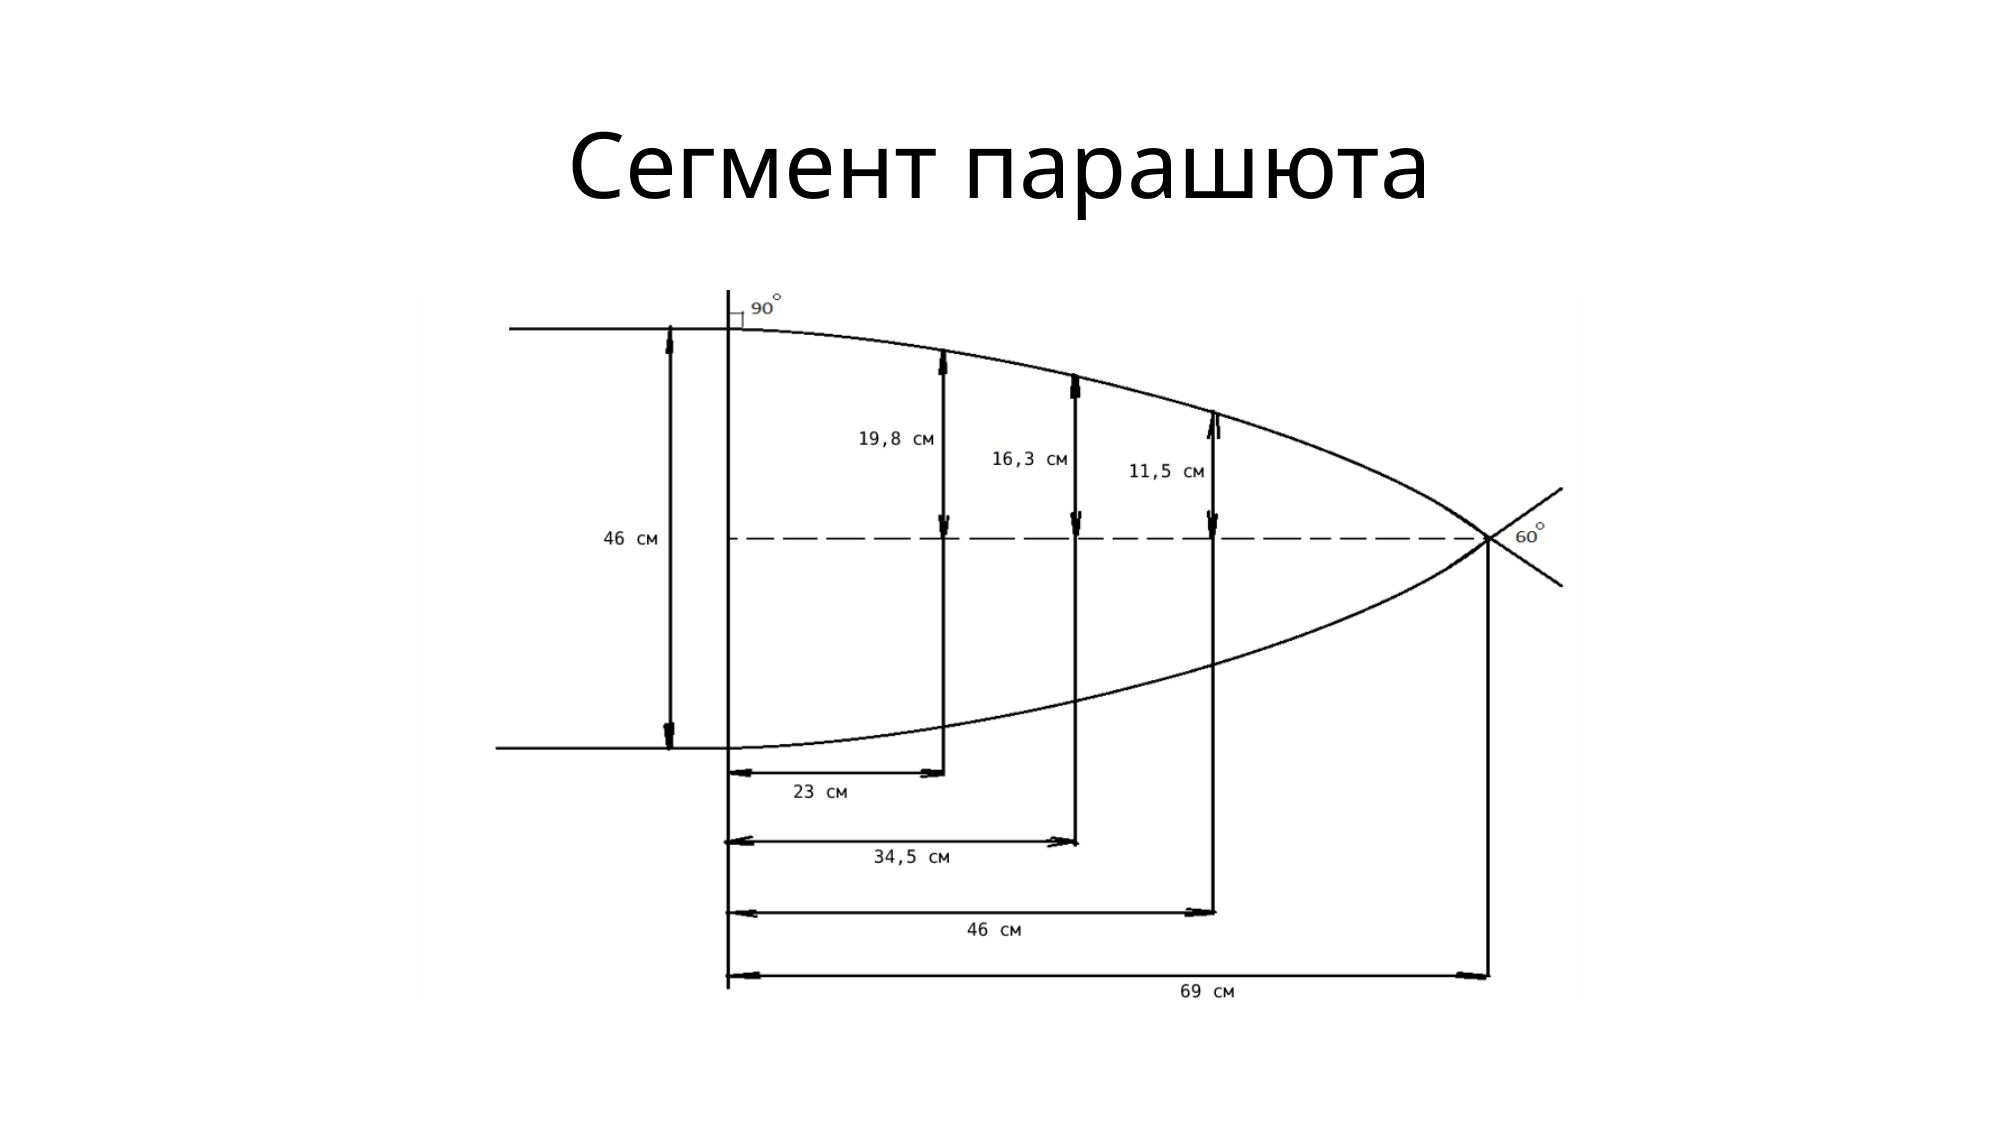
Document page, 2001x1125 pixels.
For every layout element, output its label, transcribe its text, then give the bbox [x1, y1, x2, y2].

title Сегмент парашюта [137, 59, 1863, 278]
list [416, 289, 1584, 1004]
